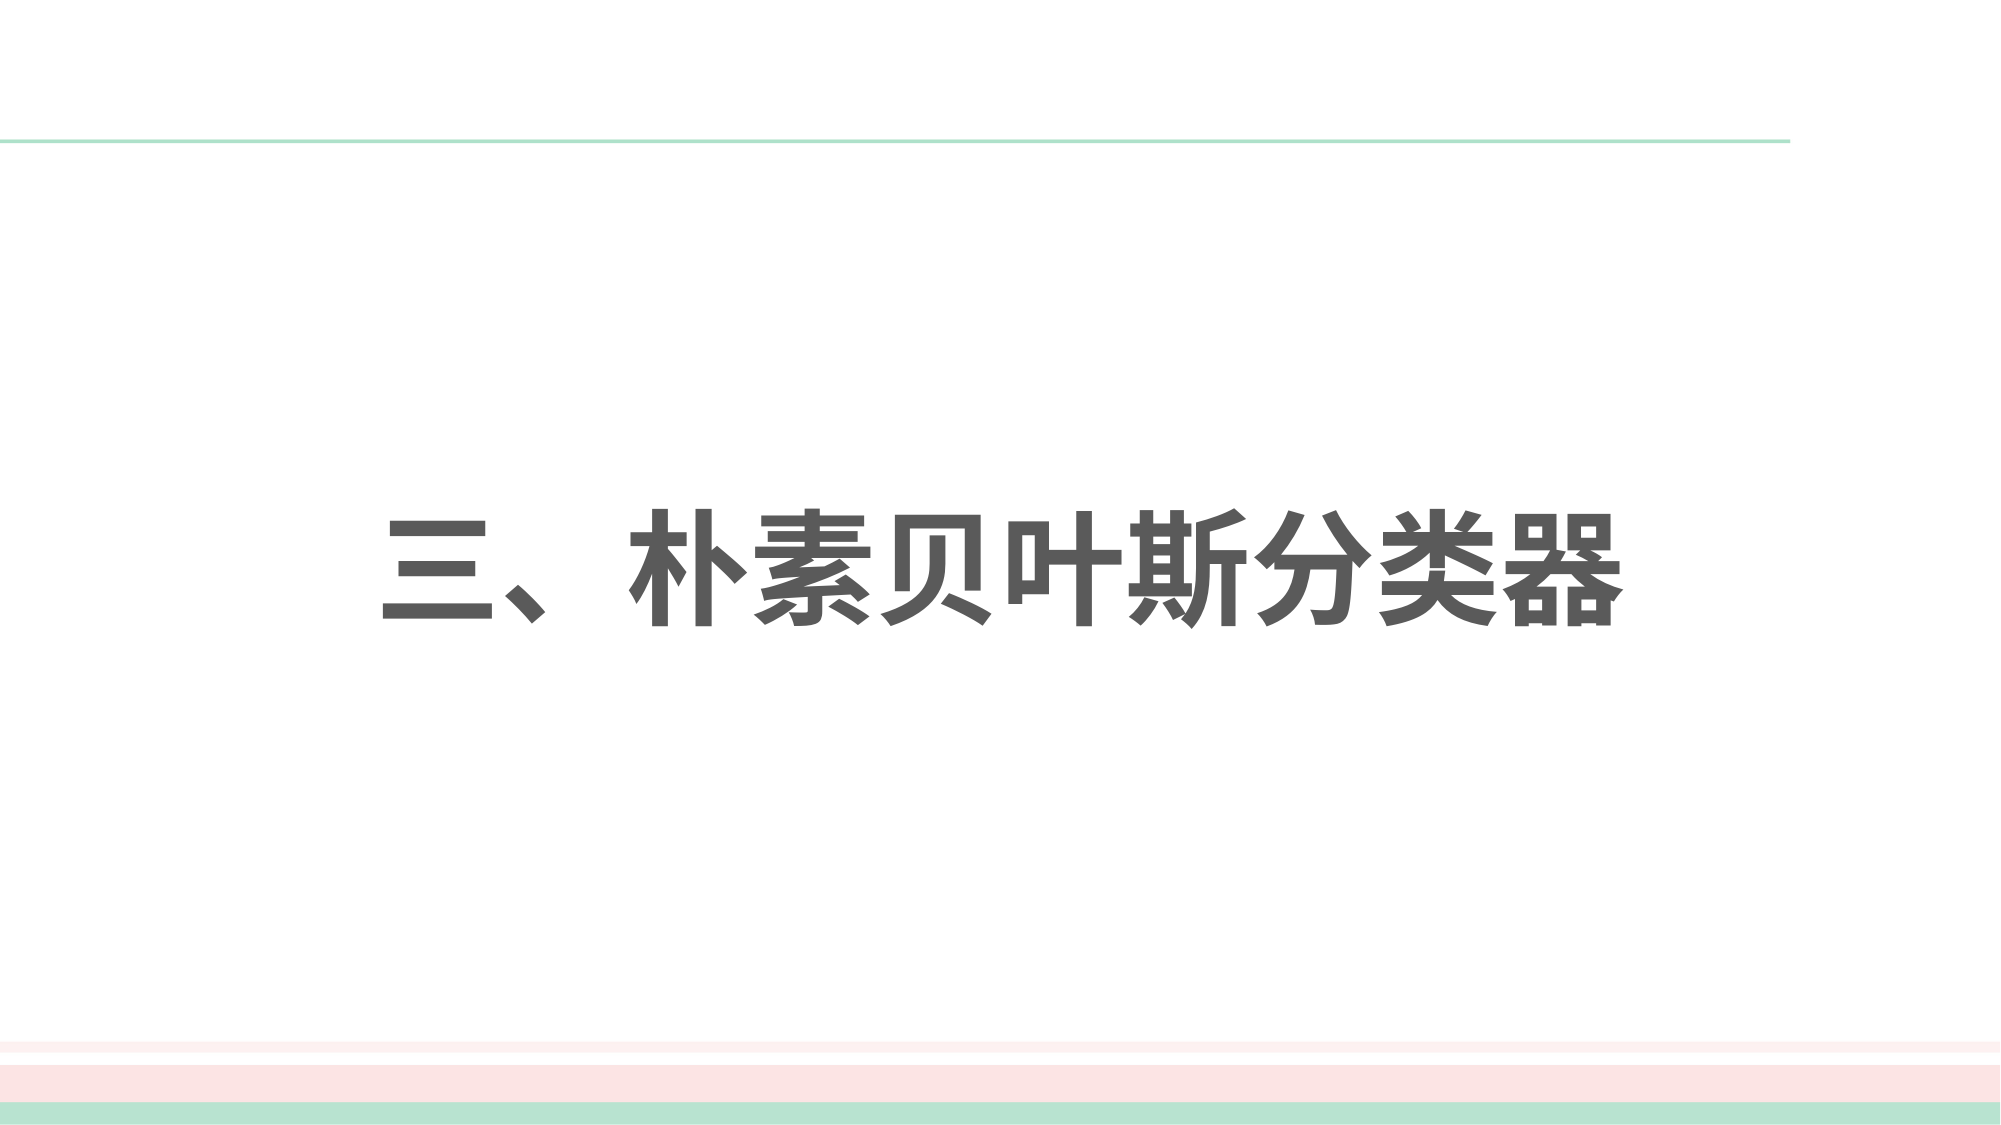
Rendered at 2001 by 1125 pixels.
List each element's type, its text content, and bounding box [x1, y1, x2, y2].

picture [0, 0, 2001, 1125]
title 三、朴素贝叶斯分类器 [137, 466, 1863, 684]
